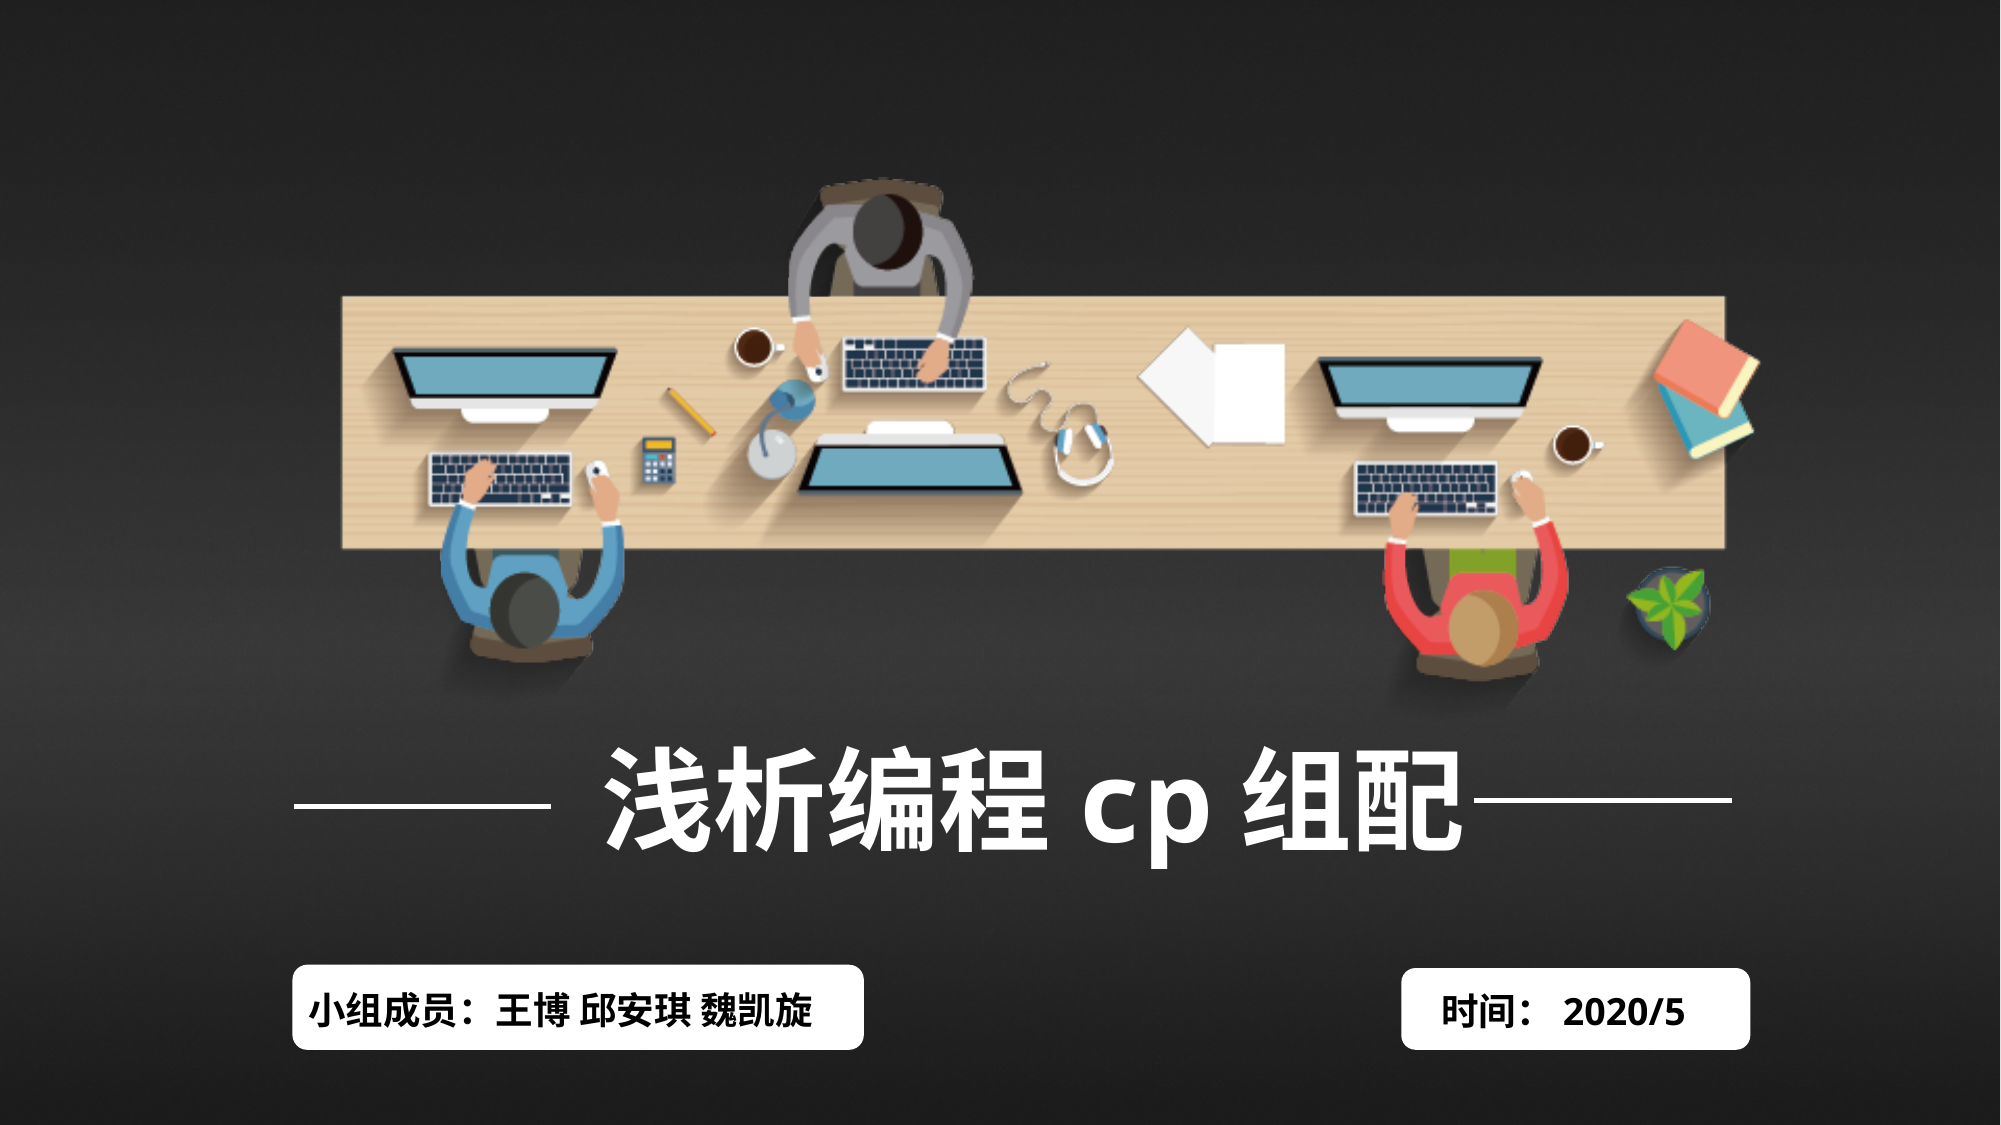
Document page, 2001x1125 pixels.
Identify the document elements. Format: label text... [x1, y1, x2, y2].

text_box 浅析编程cp组配 [586, 799, 1503, 873]
text_box 时间：2020/5 [1426, 980, 1796, 1041]
text_box [292, 964, 864, 1050]
text_box [1401, 968, 1750, 1050]
text_box 小组成员：王博 邱安琪 魏凯旋 [293, 979, 863, 1040]
picture [0, 0, 2001, 1125]
